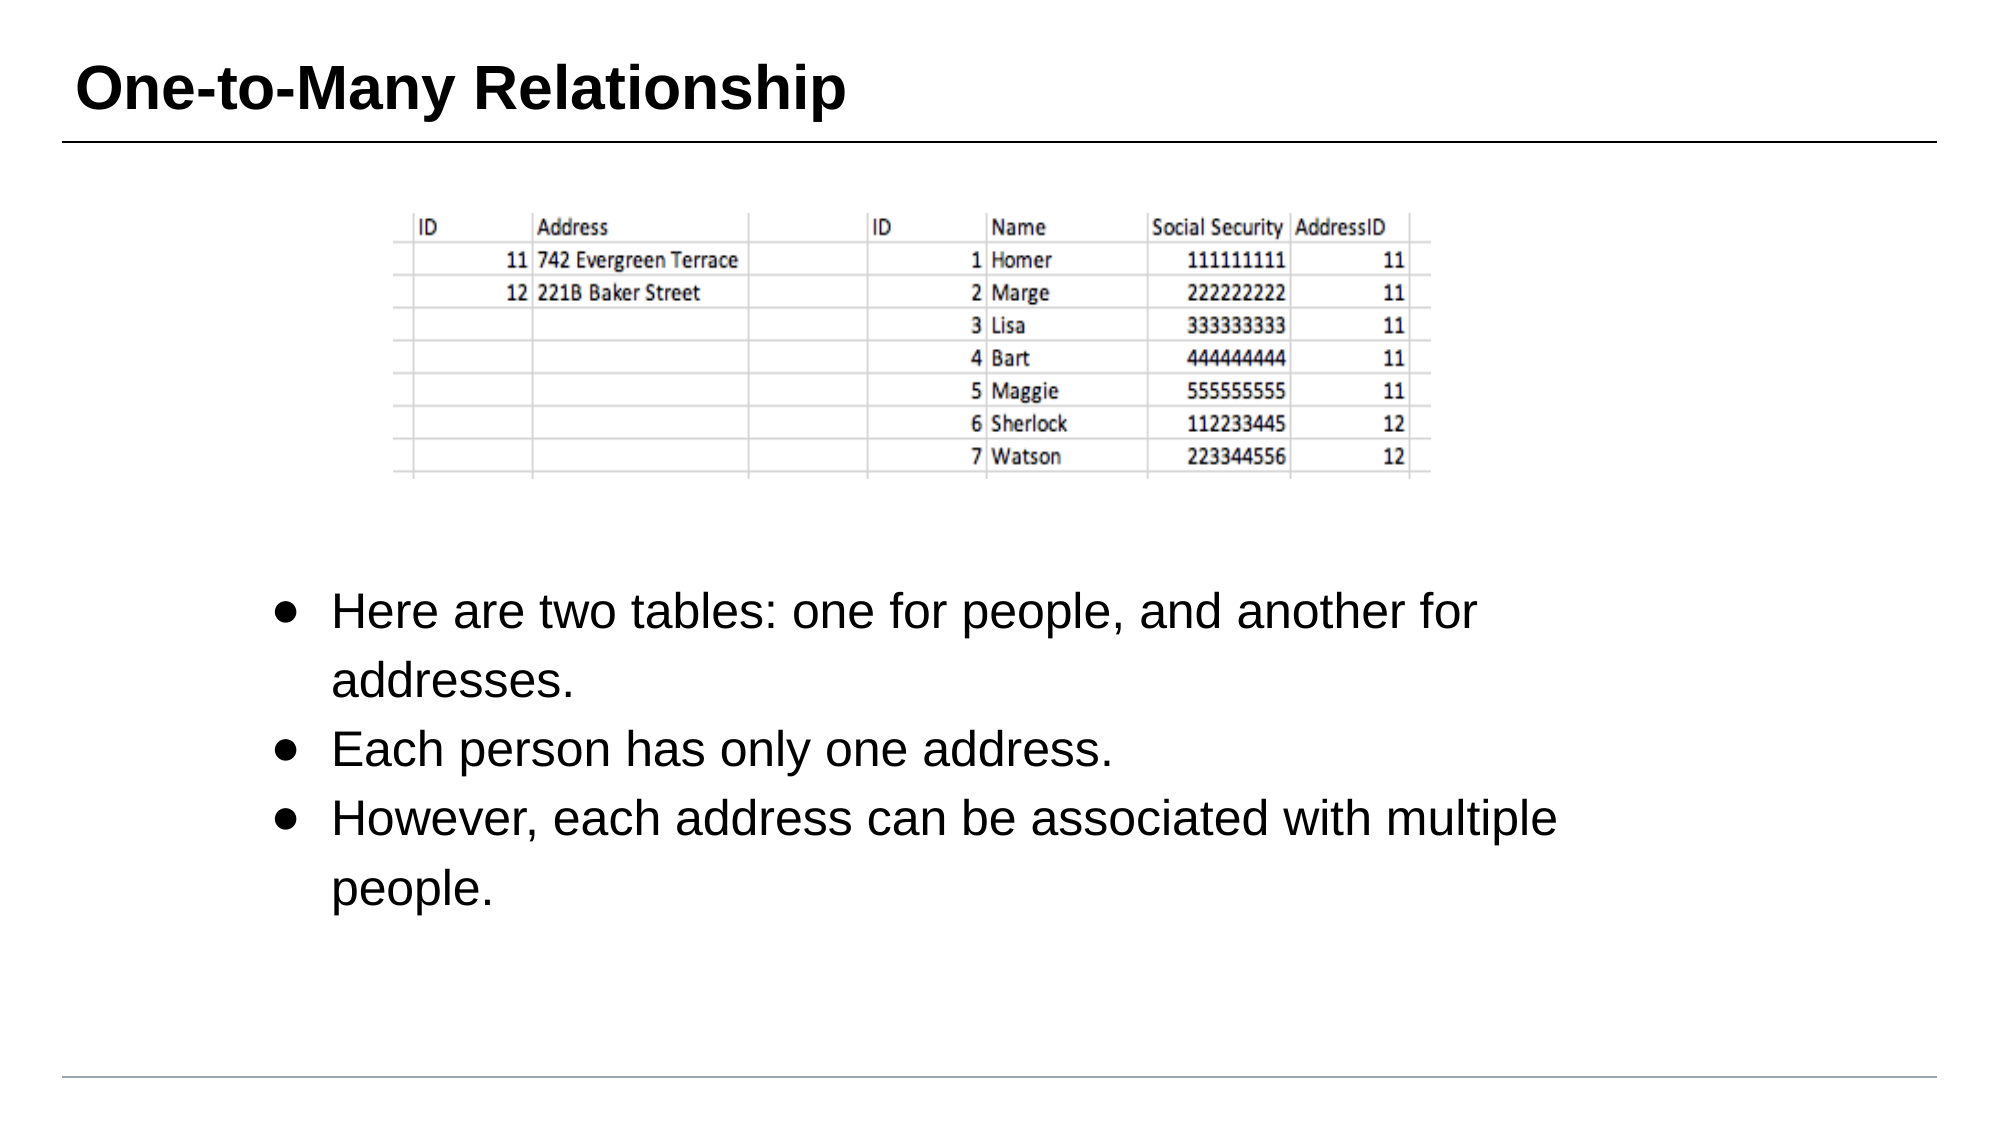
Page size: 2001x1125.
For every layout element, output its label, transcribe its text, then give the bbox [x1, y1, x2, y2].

list Here are two tables: one for people, and another for addresses. Each person has only one address. However, each address can be associated with multiple people. [106, 562, 1773, 994]
title One-to-Many Relationship [0, 49, 2000, 129]
text_box [325, 645, 357, 707]
picture [393, 213, 1431, 480]
